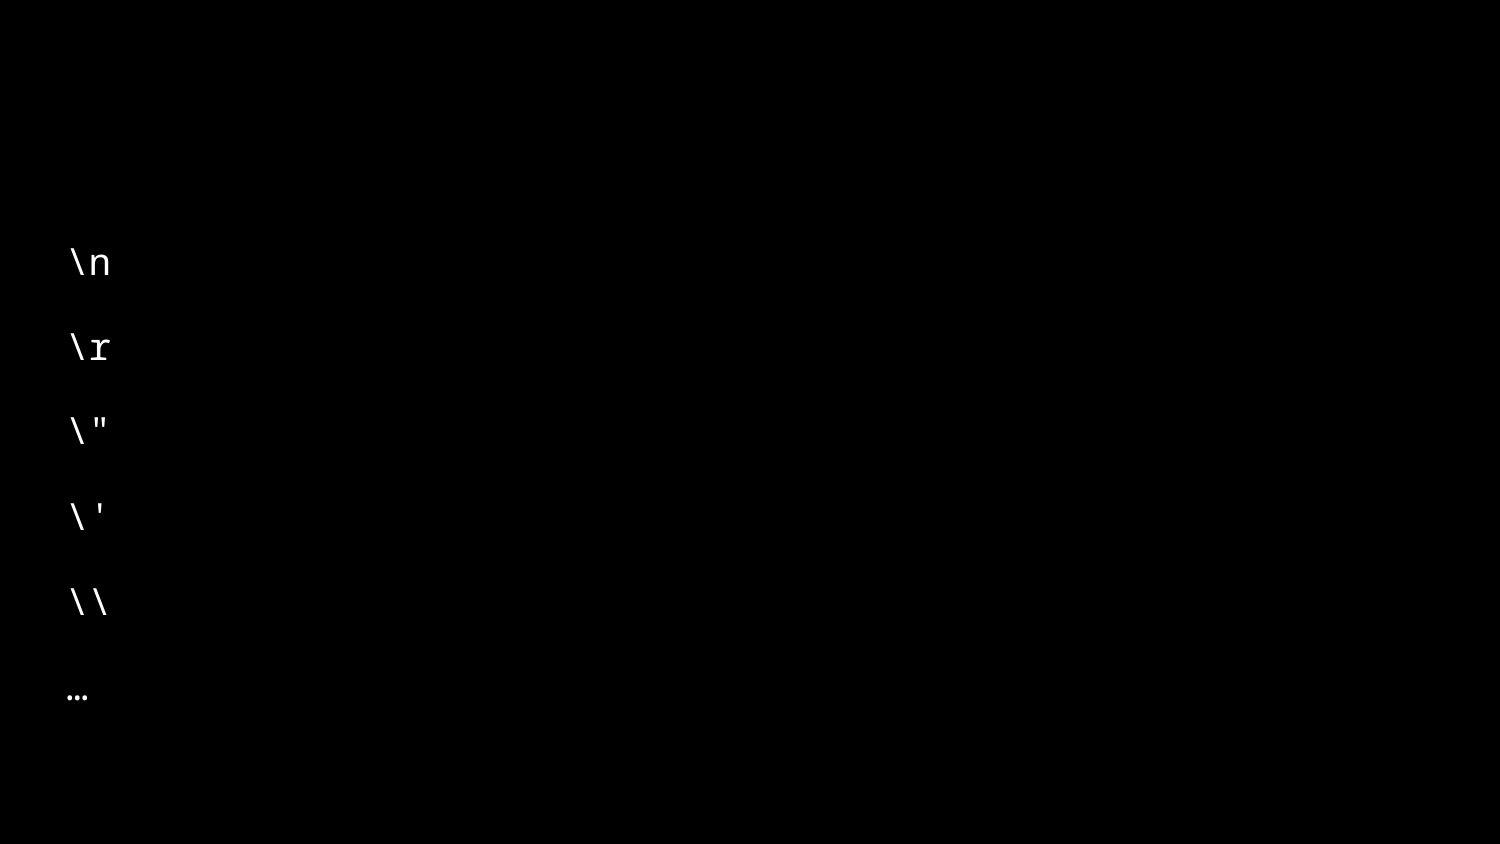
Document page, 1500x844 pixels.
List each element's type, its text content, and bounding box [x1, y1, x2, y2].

list \n \r \" \' \\ … [51, 189, 1449, 750]
